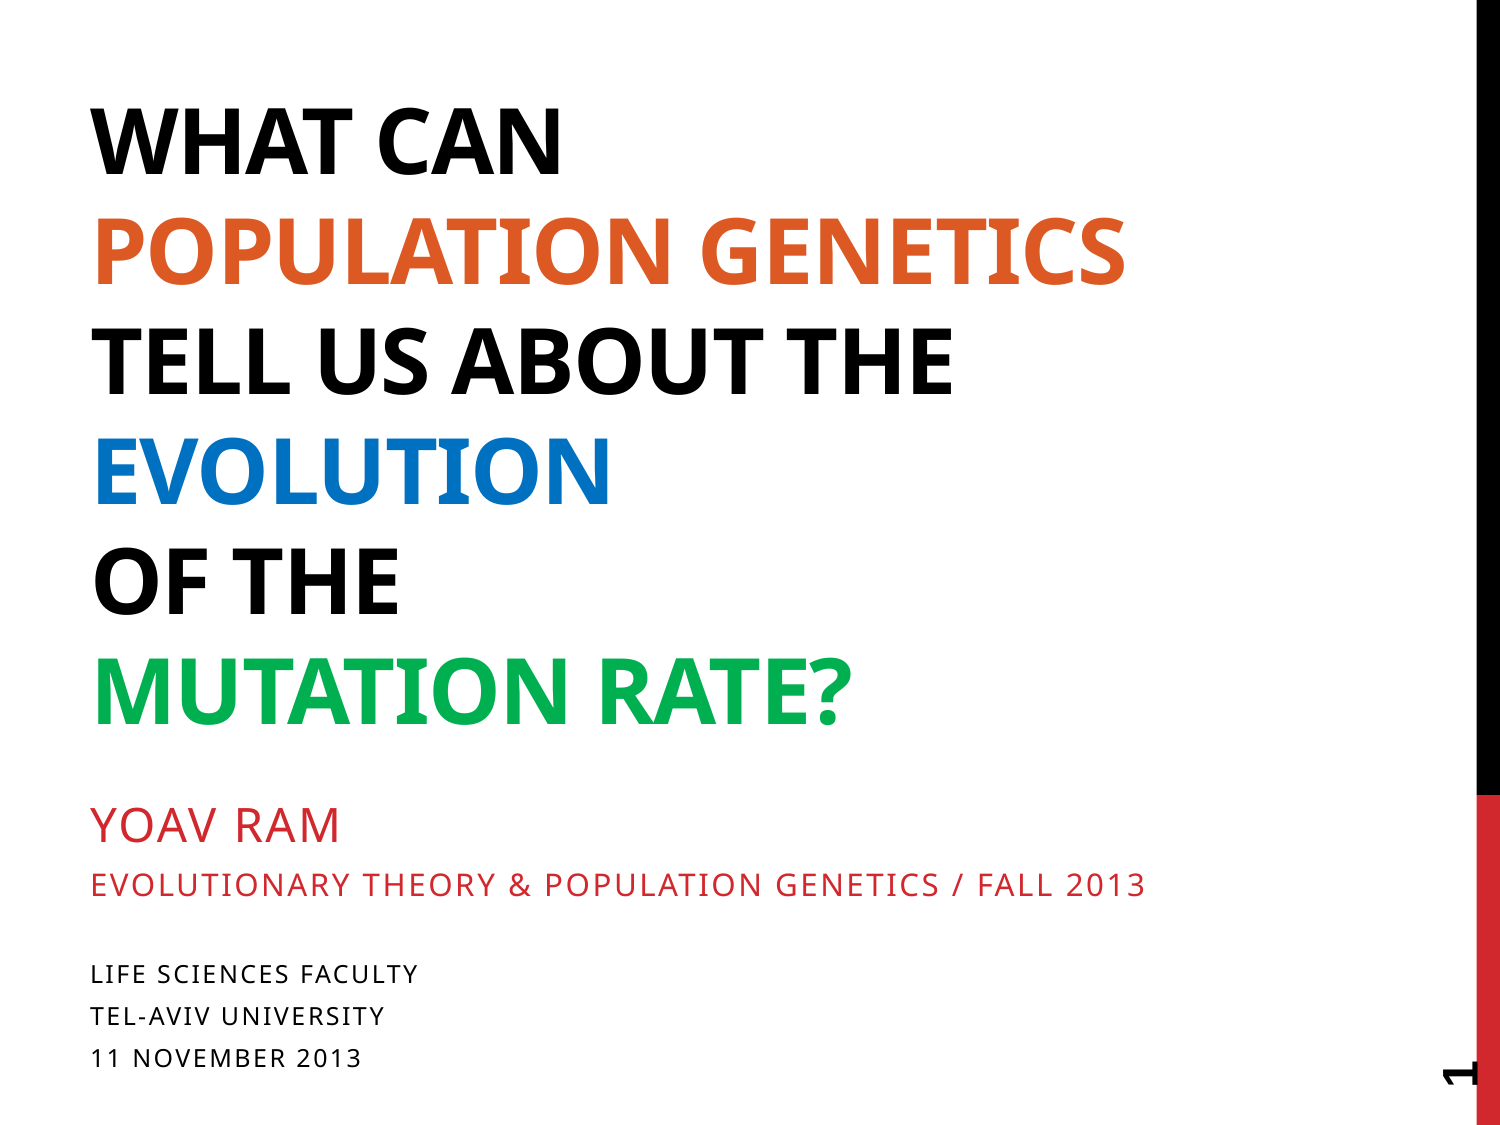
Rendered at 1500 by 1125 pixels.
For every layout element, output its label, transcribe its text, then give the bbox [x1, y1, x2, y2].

slide_number 1 [1427, 887, 1488, 1104]
subtitle Yoav ram Evolutionary theory & Population genetics / Fall 2013 Life sciences faculty Tel-aviv University 11 November 2013 [75, 787, 1400, 1083]
title What can population genetics tell us about the evolution of the mutation rate? [75, 37, 1350, 787]
